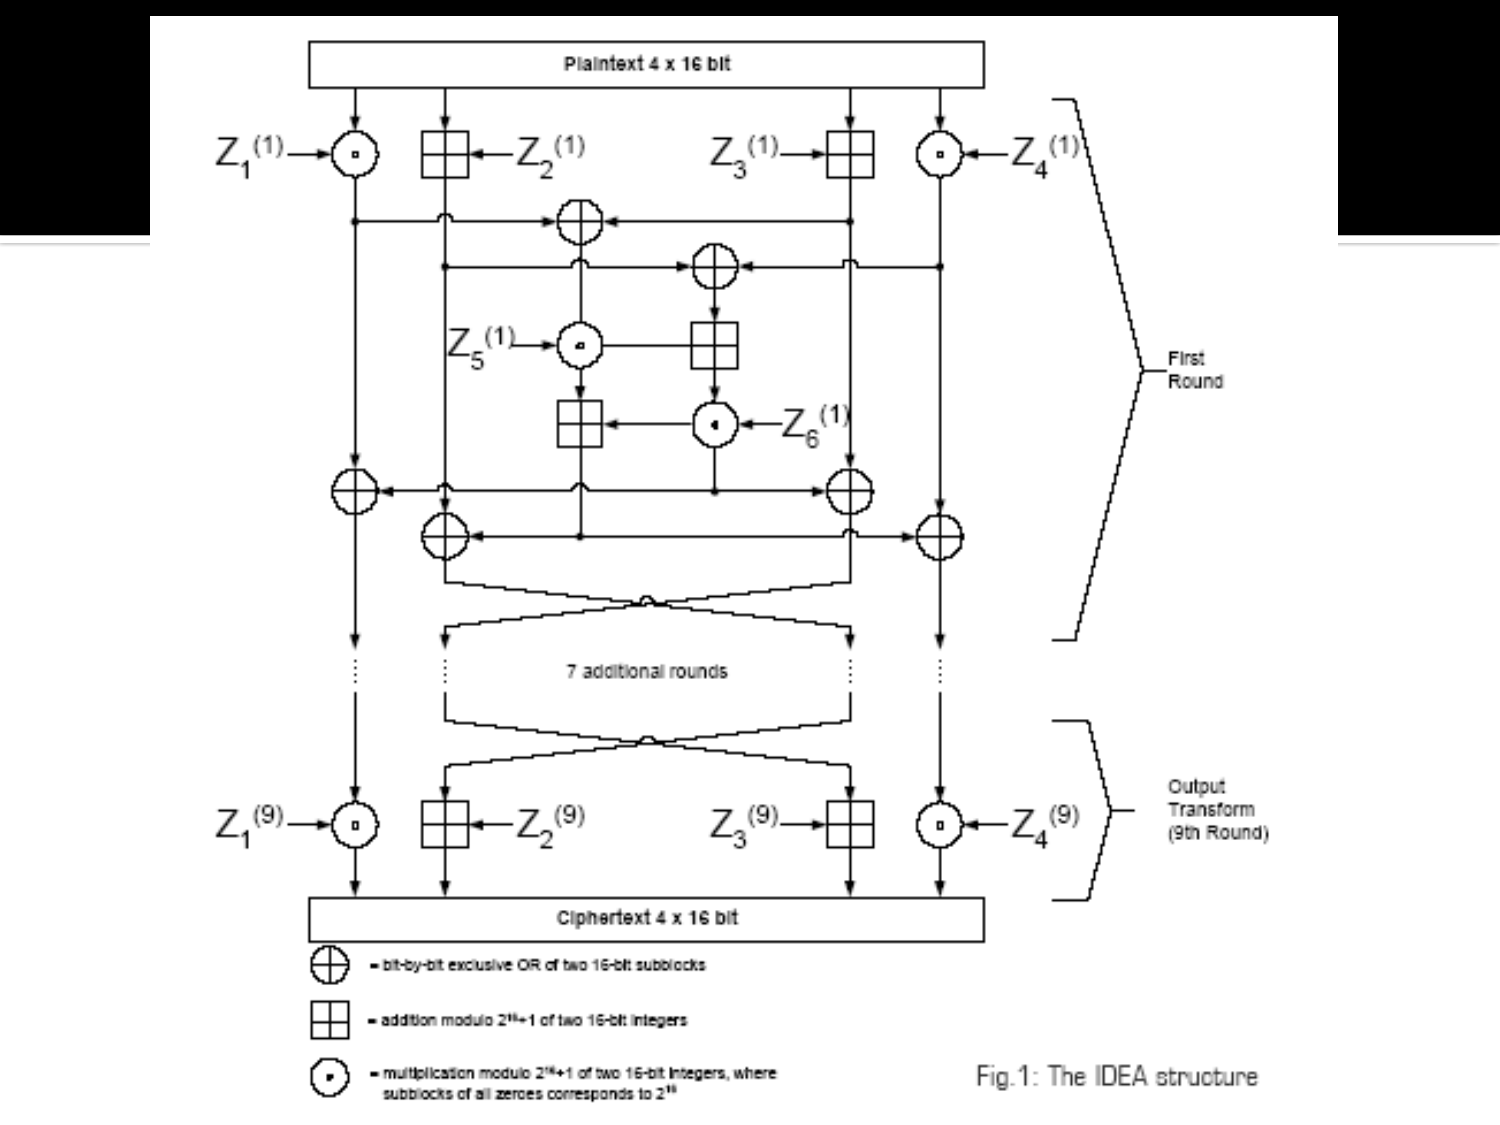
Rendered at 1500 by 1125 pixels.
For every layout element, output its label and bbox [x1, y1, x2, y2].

list [149, 15, 1338, 1107]
